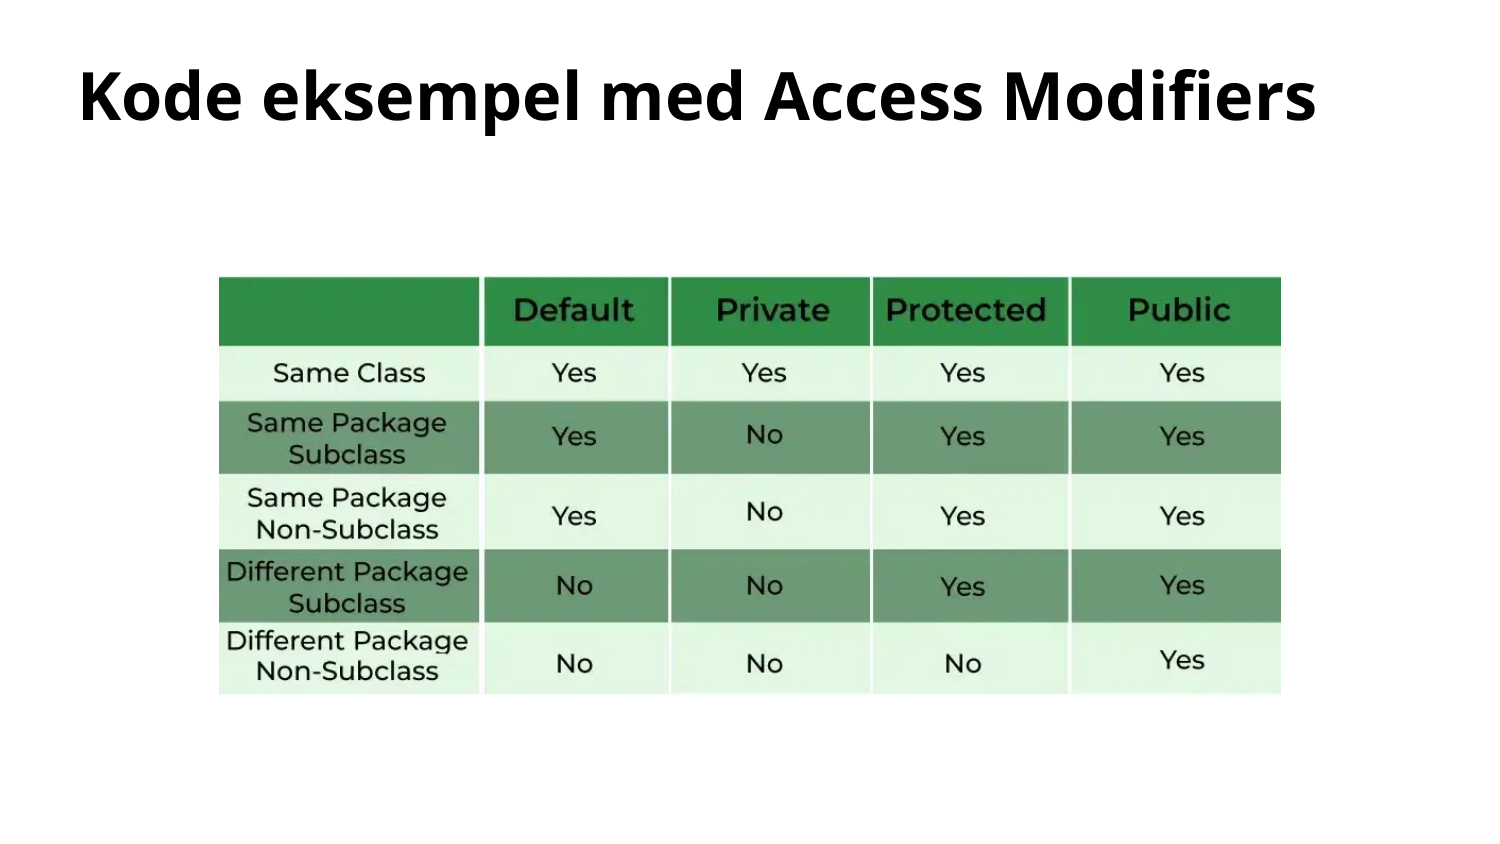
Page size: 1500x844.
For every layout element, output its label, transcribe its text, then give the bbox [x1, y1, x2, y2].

picture [219, 275, 1281, 695]
title Kode eksempel med Access Modifiers [74, 66, 1426, 155]
